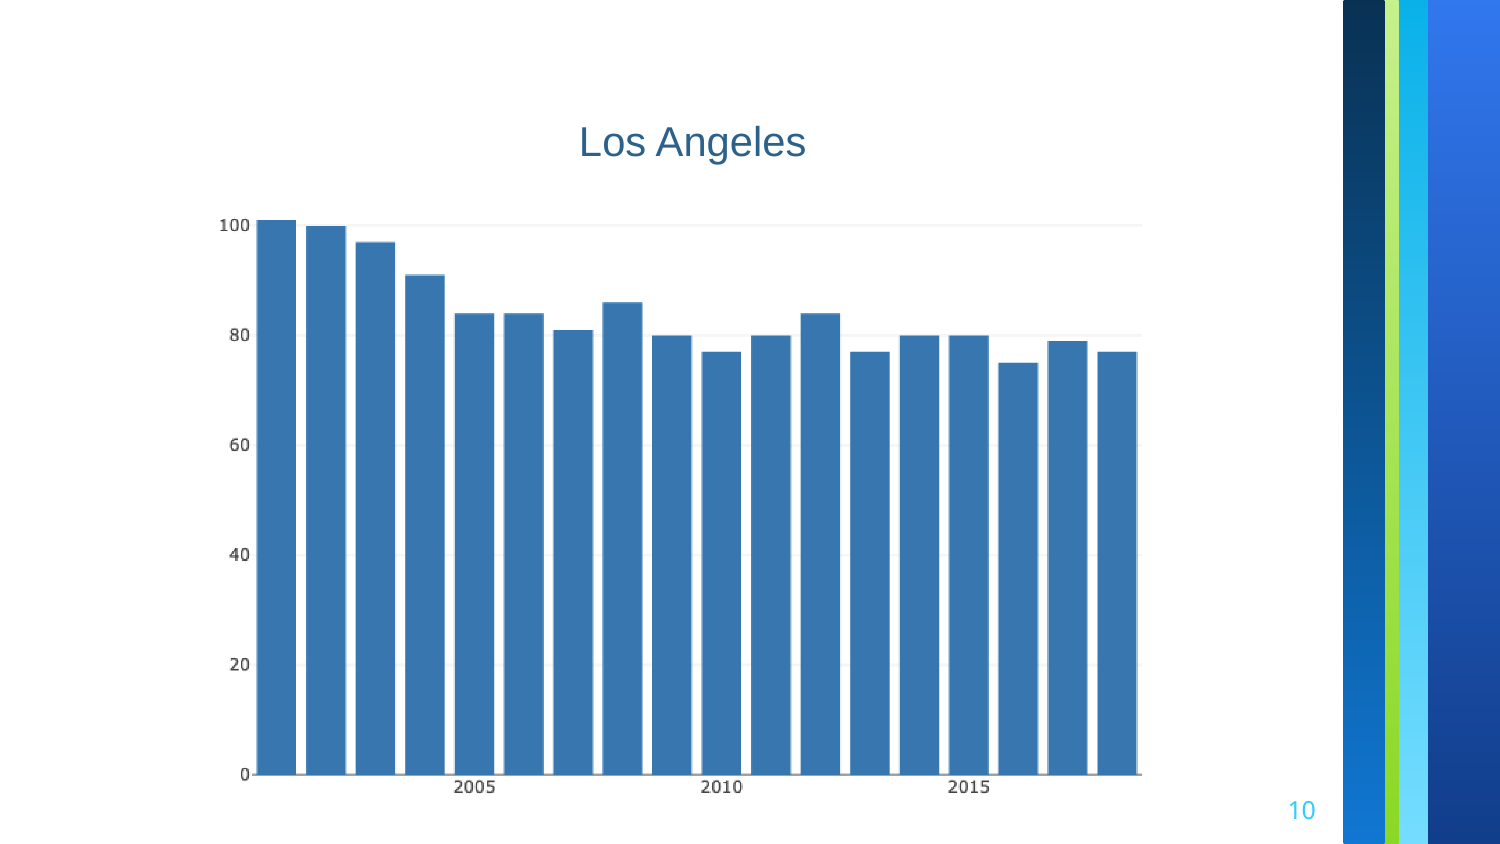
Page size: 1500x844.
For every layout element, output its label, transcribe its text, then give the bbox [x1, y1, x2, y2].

picture [168, 159, 1218, 844]
text_box Los Angeles [564, 106, 822, 157]
slide_number 10 [1241, 779, 1332, 844]
